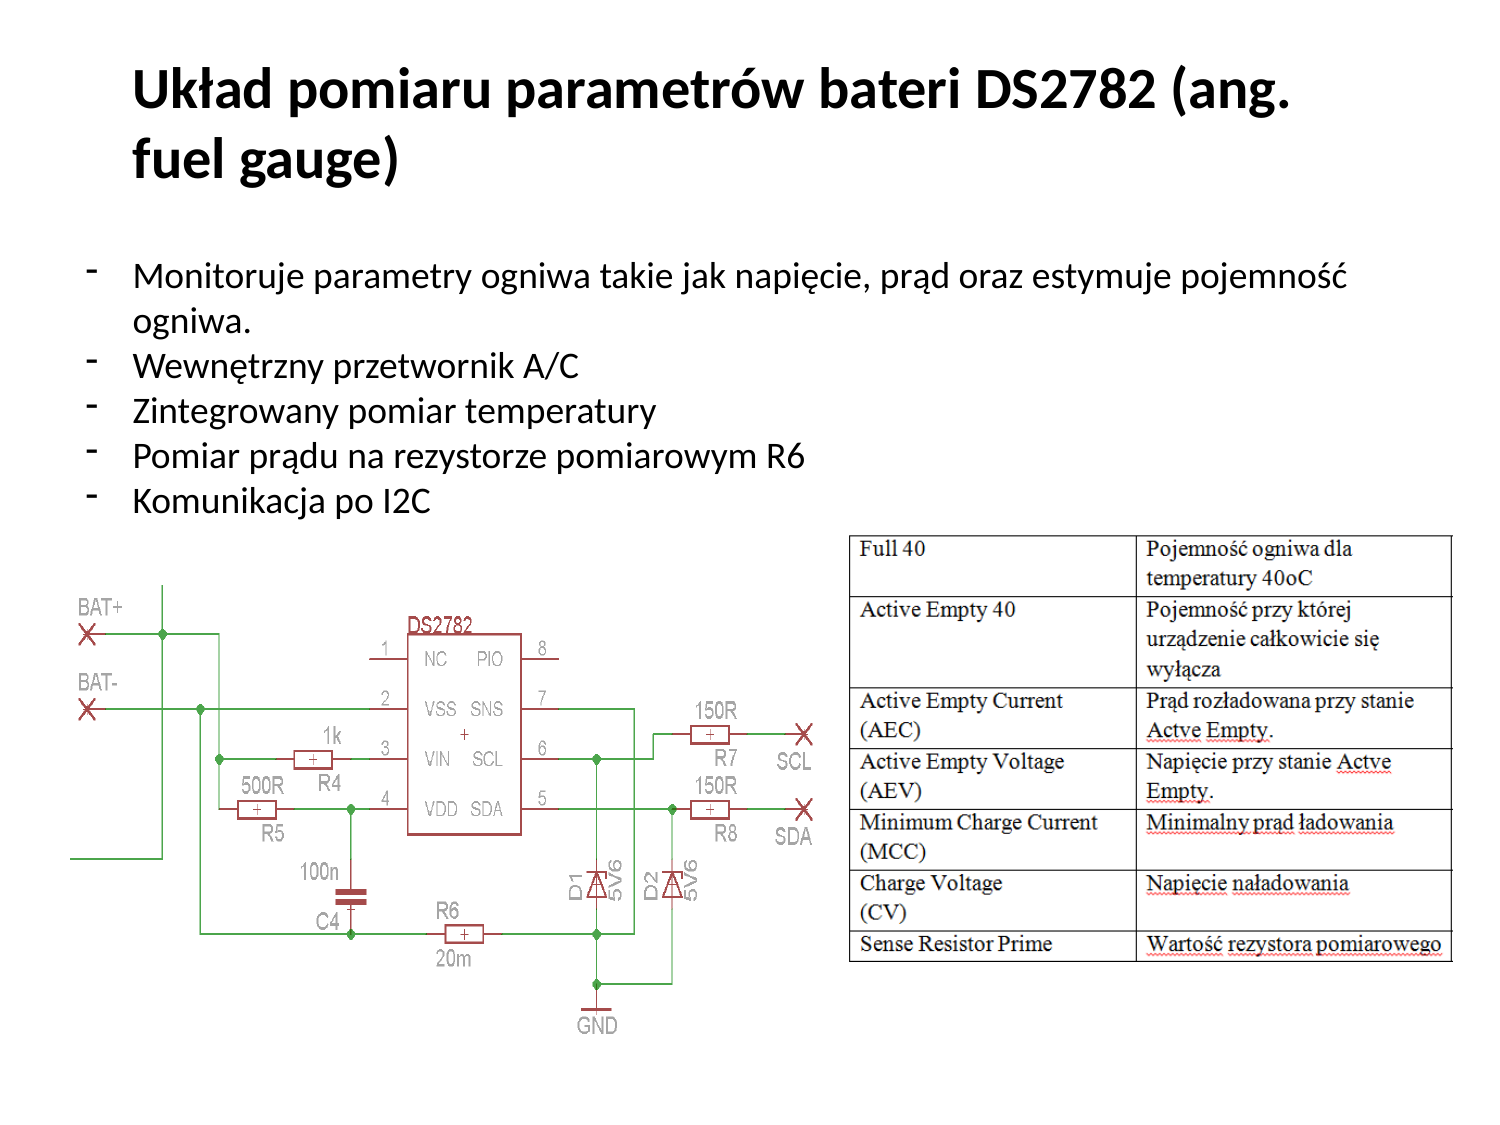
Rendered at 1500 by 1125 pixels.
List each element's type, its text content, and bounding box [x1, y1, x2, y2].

picture [70, 585, 833, 1047]
text_box Monitoruje parametry ogniwa takie jak napięcie, prąd oraz estymuje pojemność ogniwa. Wewnętrzny przetwornik A/C Zintegrowany pomiar temperatury Pomiar prądu na rezystorze pomiarowym R6 Komunikacja po I2C [70, 243, 1422, 529]
picture [848, 531, 1453, 962]
text_box Układ pomiaru parametrów bateri DS2782 (ang. fuel gauge) [118, 42, 1400, 198]
